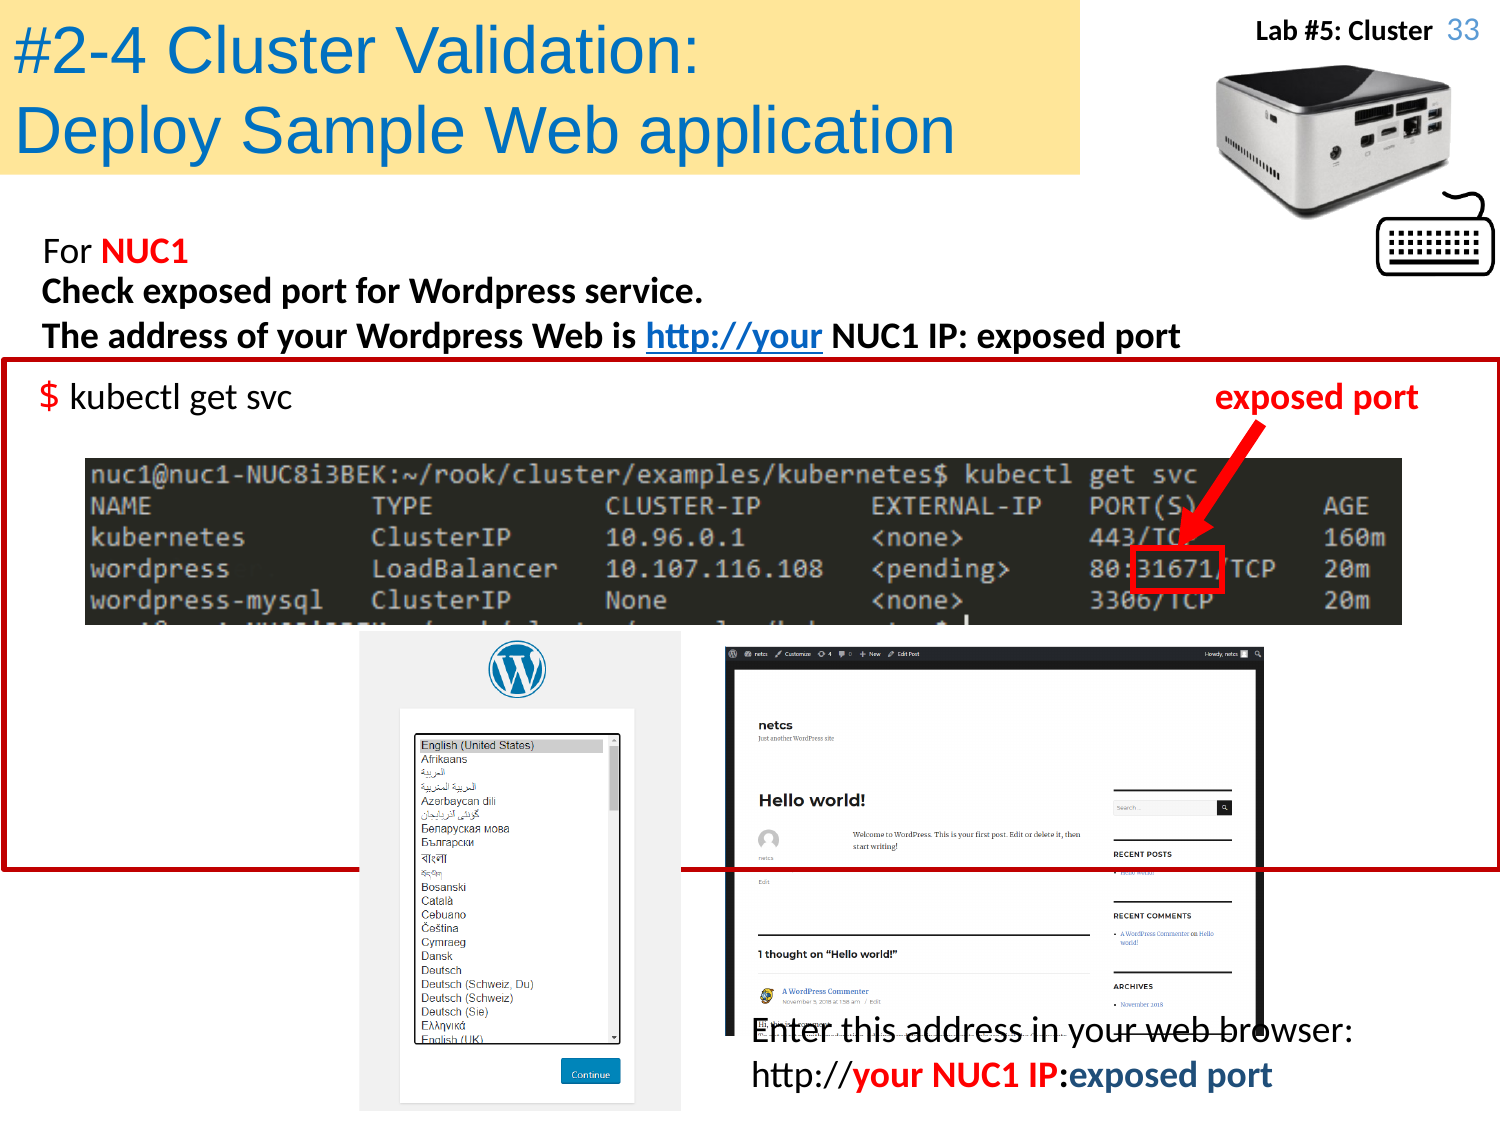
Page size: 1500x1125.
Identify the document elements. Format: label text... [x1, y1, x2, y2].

text_box $ kubectl get svc [0, 364, 308, 425]
picture [359, 631, 681, 1111]
picture [1207, 62, 1500, 326]
picture [85, 458, 1402, 625]
text_box #2-4 Cluster Validation: Deploy Sample Web application [0, 0, 1080, 175]
text_box Enter this address in your web browser: http://your NUC1 IP:exposed port [736, 997, 1392, 1102]
picture [725, 646, 1264, 1036]
text_box For NUC1 [28, 218, 204, 279]
text_box Check exposed port for Wordpress service. The address of your Wordpress Web is http://your NUC1 IP: exposed port [27, 259, 1386, 364]
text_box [1177, 422, 1261, 549]
text_box [4, 359, 1500, 870]
text_box exposed port [1200, 364, 1435, 425]
